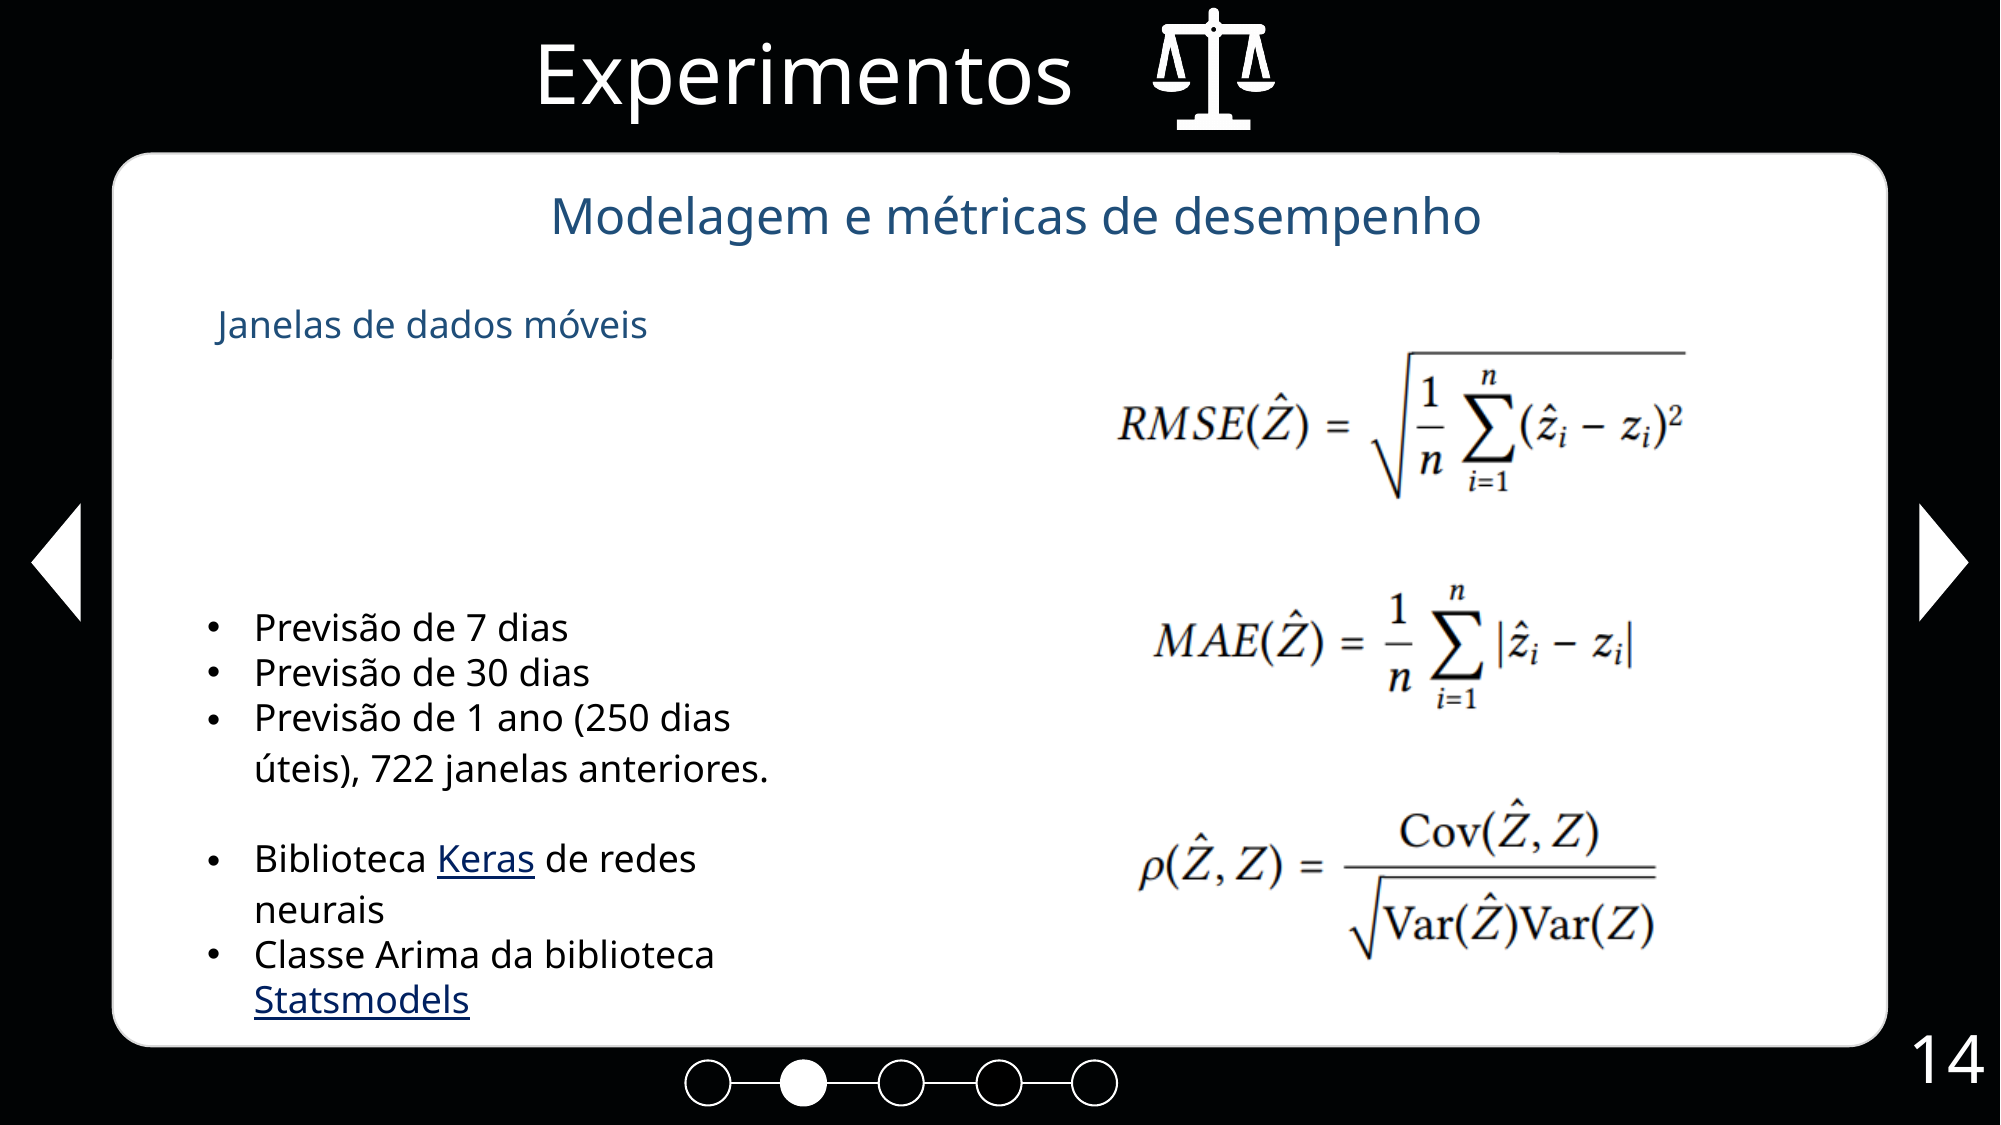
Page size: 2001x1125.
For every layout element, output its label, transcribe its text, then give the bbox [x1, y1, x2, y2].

text_box [1071, 1059, 1119, 1107]
text_box [29, 500, 82, 625]
picture [1141, 0, 1286, 141]
picture [1079, 318, 1717, 532]
text_box [975, 1059, 1023, 1107]
text_box [1918, 500, 1971, 625]
text_box [684, 1059, 732, 1107]
text_box [0, 0, 2000, 1125]
text_box Experimentos [445, 13, 1141, 129]
text_box 14 [1829, 1009, 2000, 1105]
text_box Modelagem e métricas de desempenho [160, 177, 1873, 252]
text_box [111, 152, 1889, 1048]
picture [1129, 551, 1668, 745]
picture [1108, 770, 1688, 1002]
text_box [877, 1059, 925, 1107]
text_box [779, 1059, 827, 1107]
text_box Previsão de 7 dias Previsão de 30 dias Previsão de 1 ano (250 dias úteis), 722 janelas anteriores. Biblioteca Keras de redes neurais Classe Arima da biblioteca Statsmodels [192, 551, 846, 1035]
